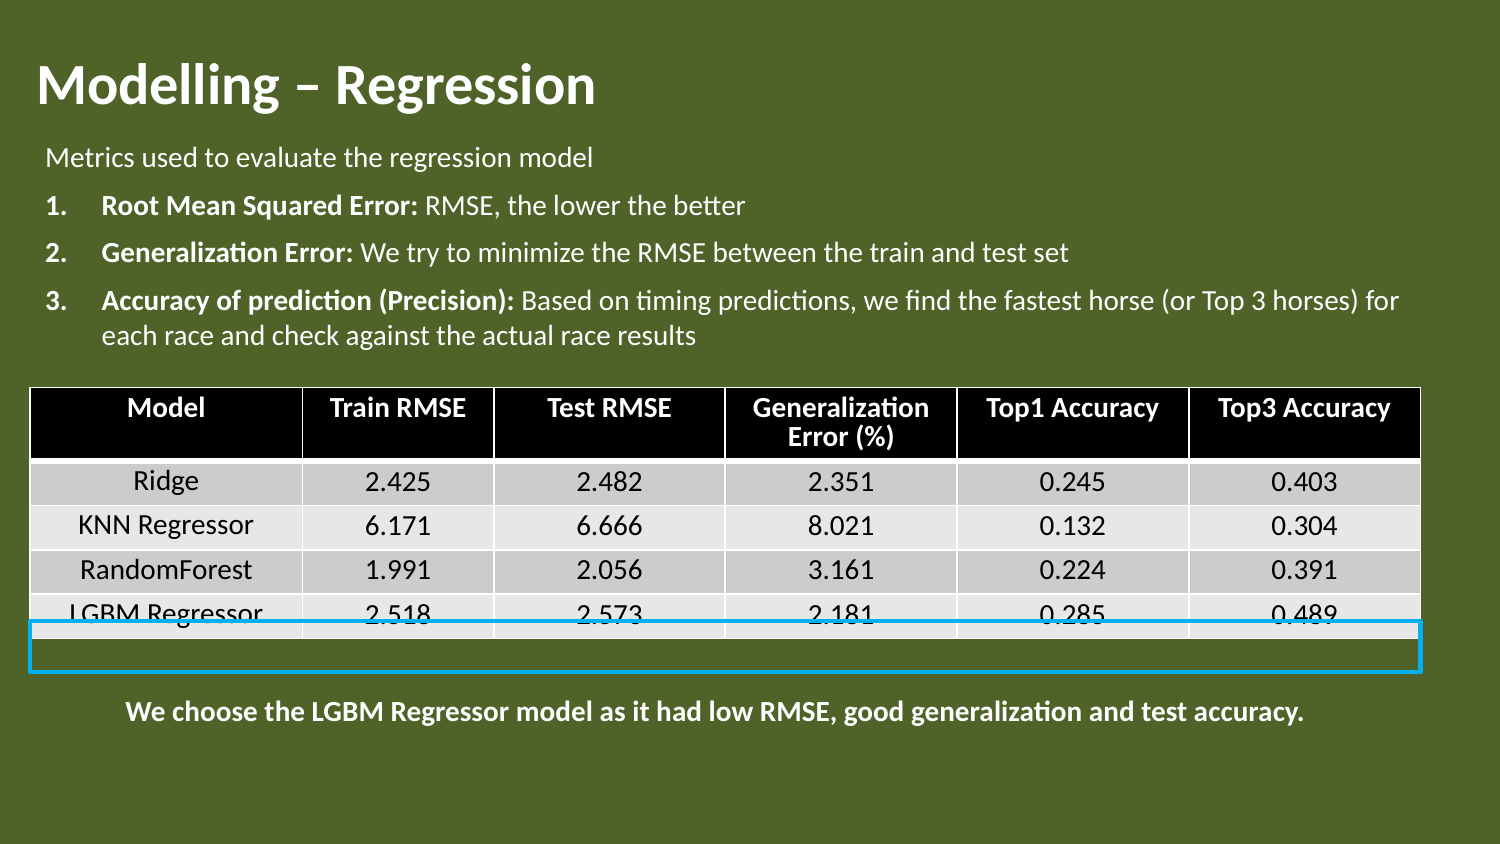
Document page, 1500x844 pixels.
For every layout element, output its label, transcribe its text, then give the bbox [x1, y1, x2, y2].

table_cell 2.181 [726, 595, 956, 619]
table_cell 0.489 [1190, 595, 1420, 619]
table_cell 6.171 [303, 506, 493, 549]
table_cell 3.161 [726, 551, 956, 593]
table_cell Ridge [31, 464, 302, 505]
table_cell 0.224 [958, 551, 1188, 593]
table_cell 0.245 [958, 464, 1188, 505]
table_cell 2.518 [303, 595, 493, 619]
table_cell 8.021 [726, 506, 956, 549]
table_cell 0.285 [958, 595, 1188, 619]
table_header Model [31, 388, 302, 458]
table_cell LGBM Regressor [31, 595, 302, 619]
table_cell 0.304 [1190, 506, 1420, 549]
table_cell 0.391 [1190, 551, 1420, 593]
title Modelling – Regression [21, 18, 1374, 144]
table_cell KNN Regressor [31, 506, 302, 549]
table_cell 6.666 [495, 506, 724, 549]
table_header Top3 Accuracy [1190, 388, 1420, 458]
table_header Top1 Accuracy [958, 388, 1188, 458]
text_box Metrics used to evaluate the regression model Root Mean Squared Error: RMSE, the lower the better Generalization Error: We try to minimize the RMSE between the train and test set Accuracy of prediction (Precision): Based on timing predictions, we find the fastest horse (or Top 3 horses) for each race and check against the actual race results [30, 130, 1447, 516]
table_cell 1.991 [303, 551, 493, 593]
table_header Generalization Error (%) [726, 388, 956, 458]
table_cell 0.403 [1190, 464, 1420, 505]
table_header Train RMSE [303, 388, 493, 458]
table_cell 0.132 [958, 506, 1188, 549]
table_cell 2.573 [495, 595, 724, 619]
table_cell 2.425 [303, 464, 493, 505]
table_cell 2.482 [495, 464, 724, 505]
table_cell RandomForest [31, 551, 302, 593]
text_box [28, 619, 1423, 674]
text_box We choose the LGBM Regressor model as it had low RMSE, good generalization and test accuracy. [110, 692, 1367, 773]
table_cell 2.056 [495, 551, 724, 593]
table_header Test RMSE [495, 388, 724, 458]
table_cell 2.351 [726, 464, 956, 505]
